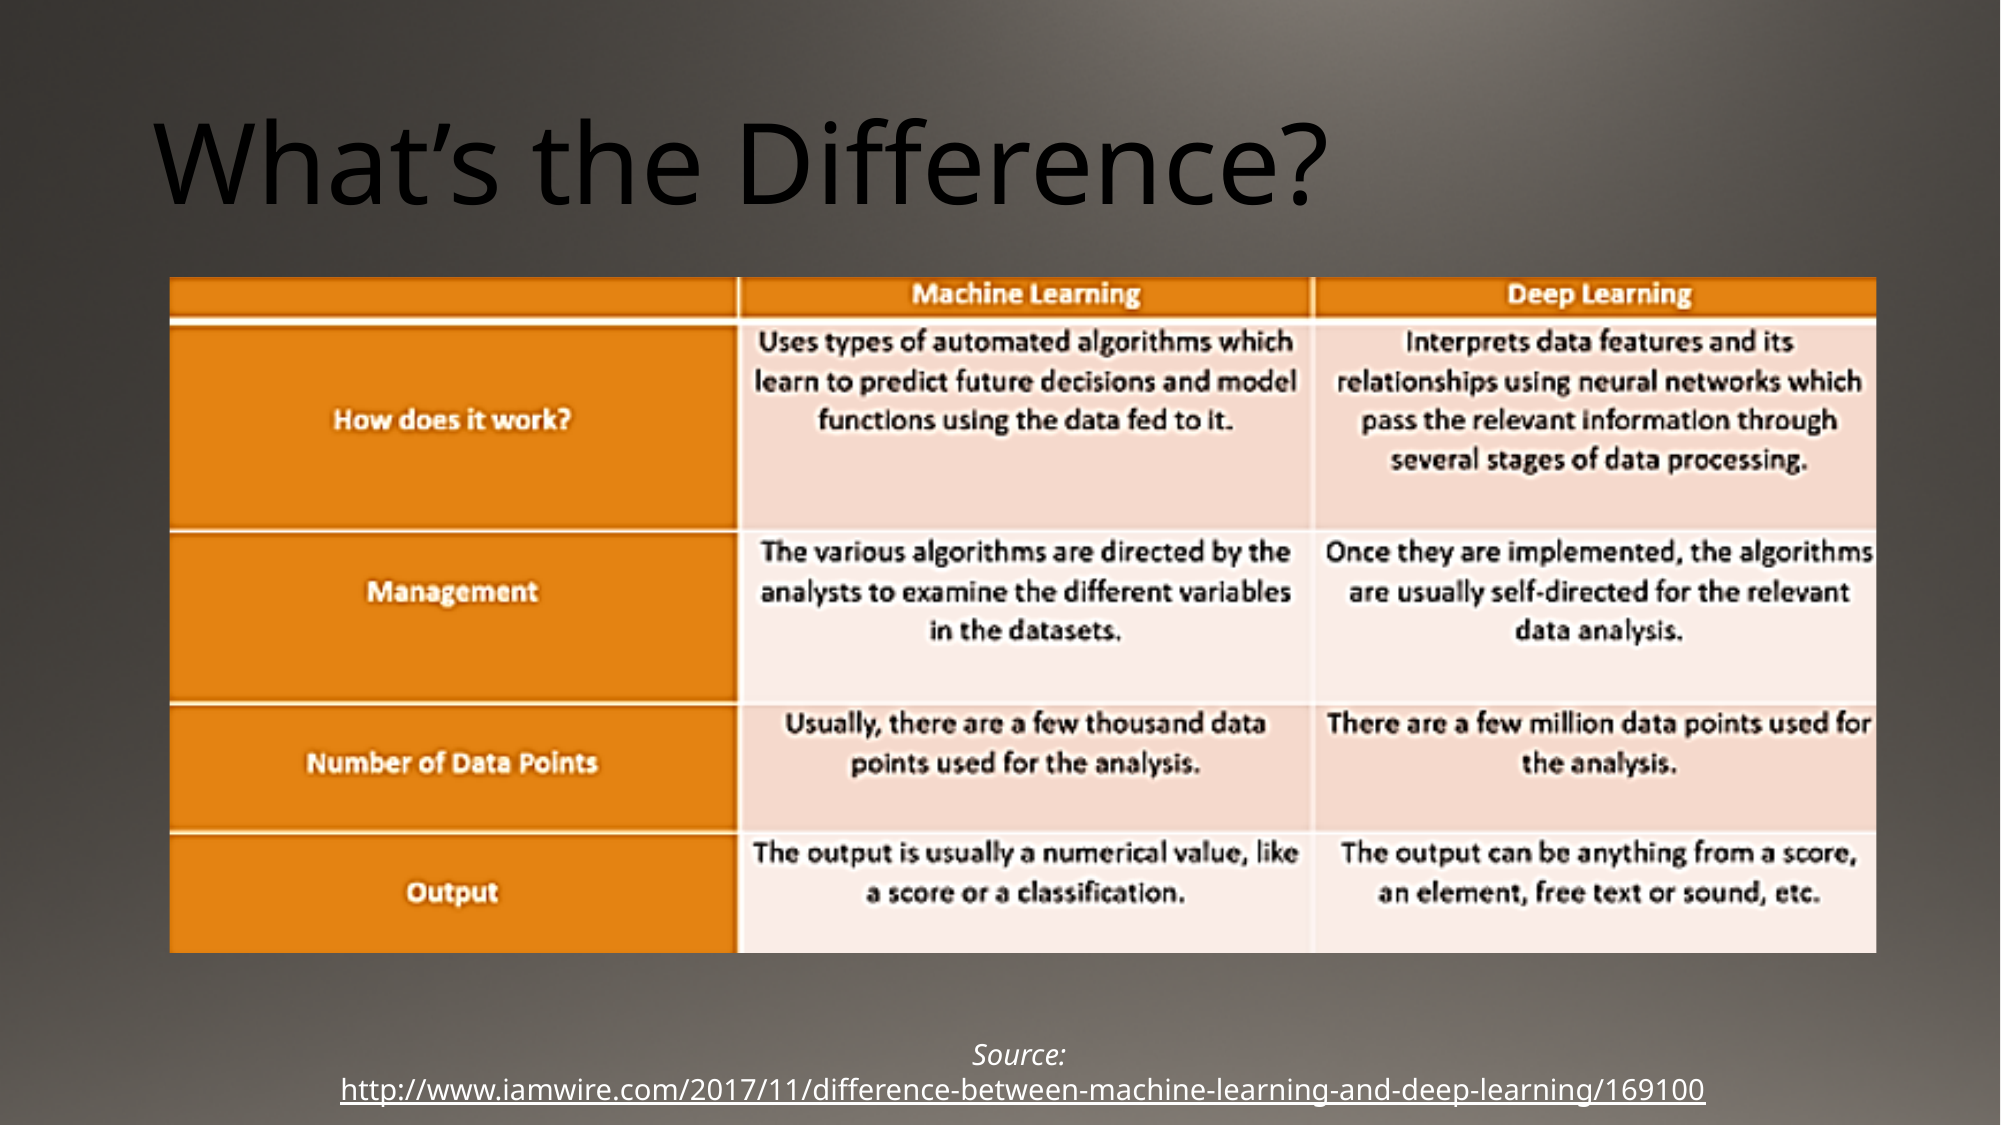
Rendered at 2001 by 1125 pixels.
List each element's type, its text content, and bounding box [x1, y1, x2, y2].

picture [0, 0, 2001, 1125]
text_box Source: http://www.iamwire.com/2017/11/difference-between-machine-learning-and-deep-learning/169100 [311, 1028, 1735, 1119]
title What’s the Difference? [137, 59, 1863, 278]
